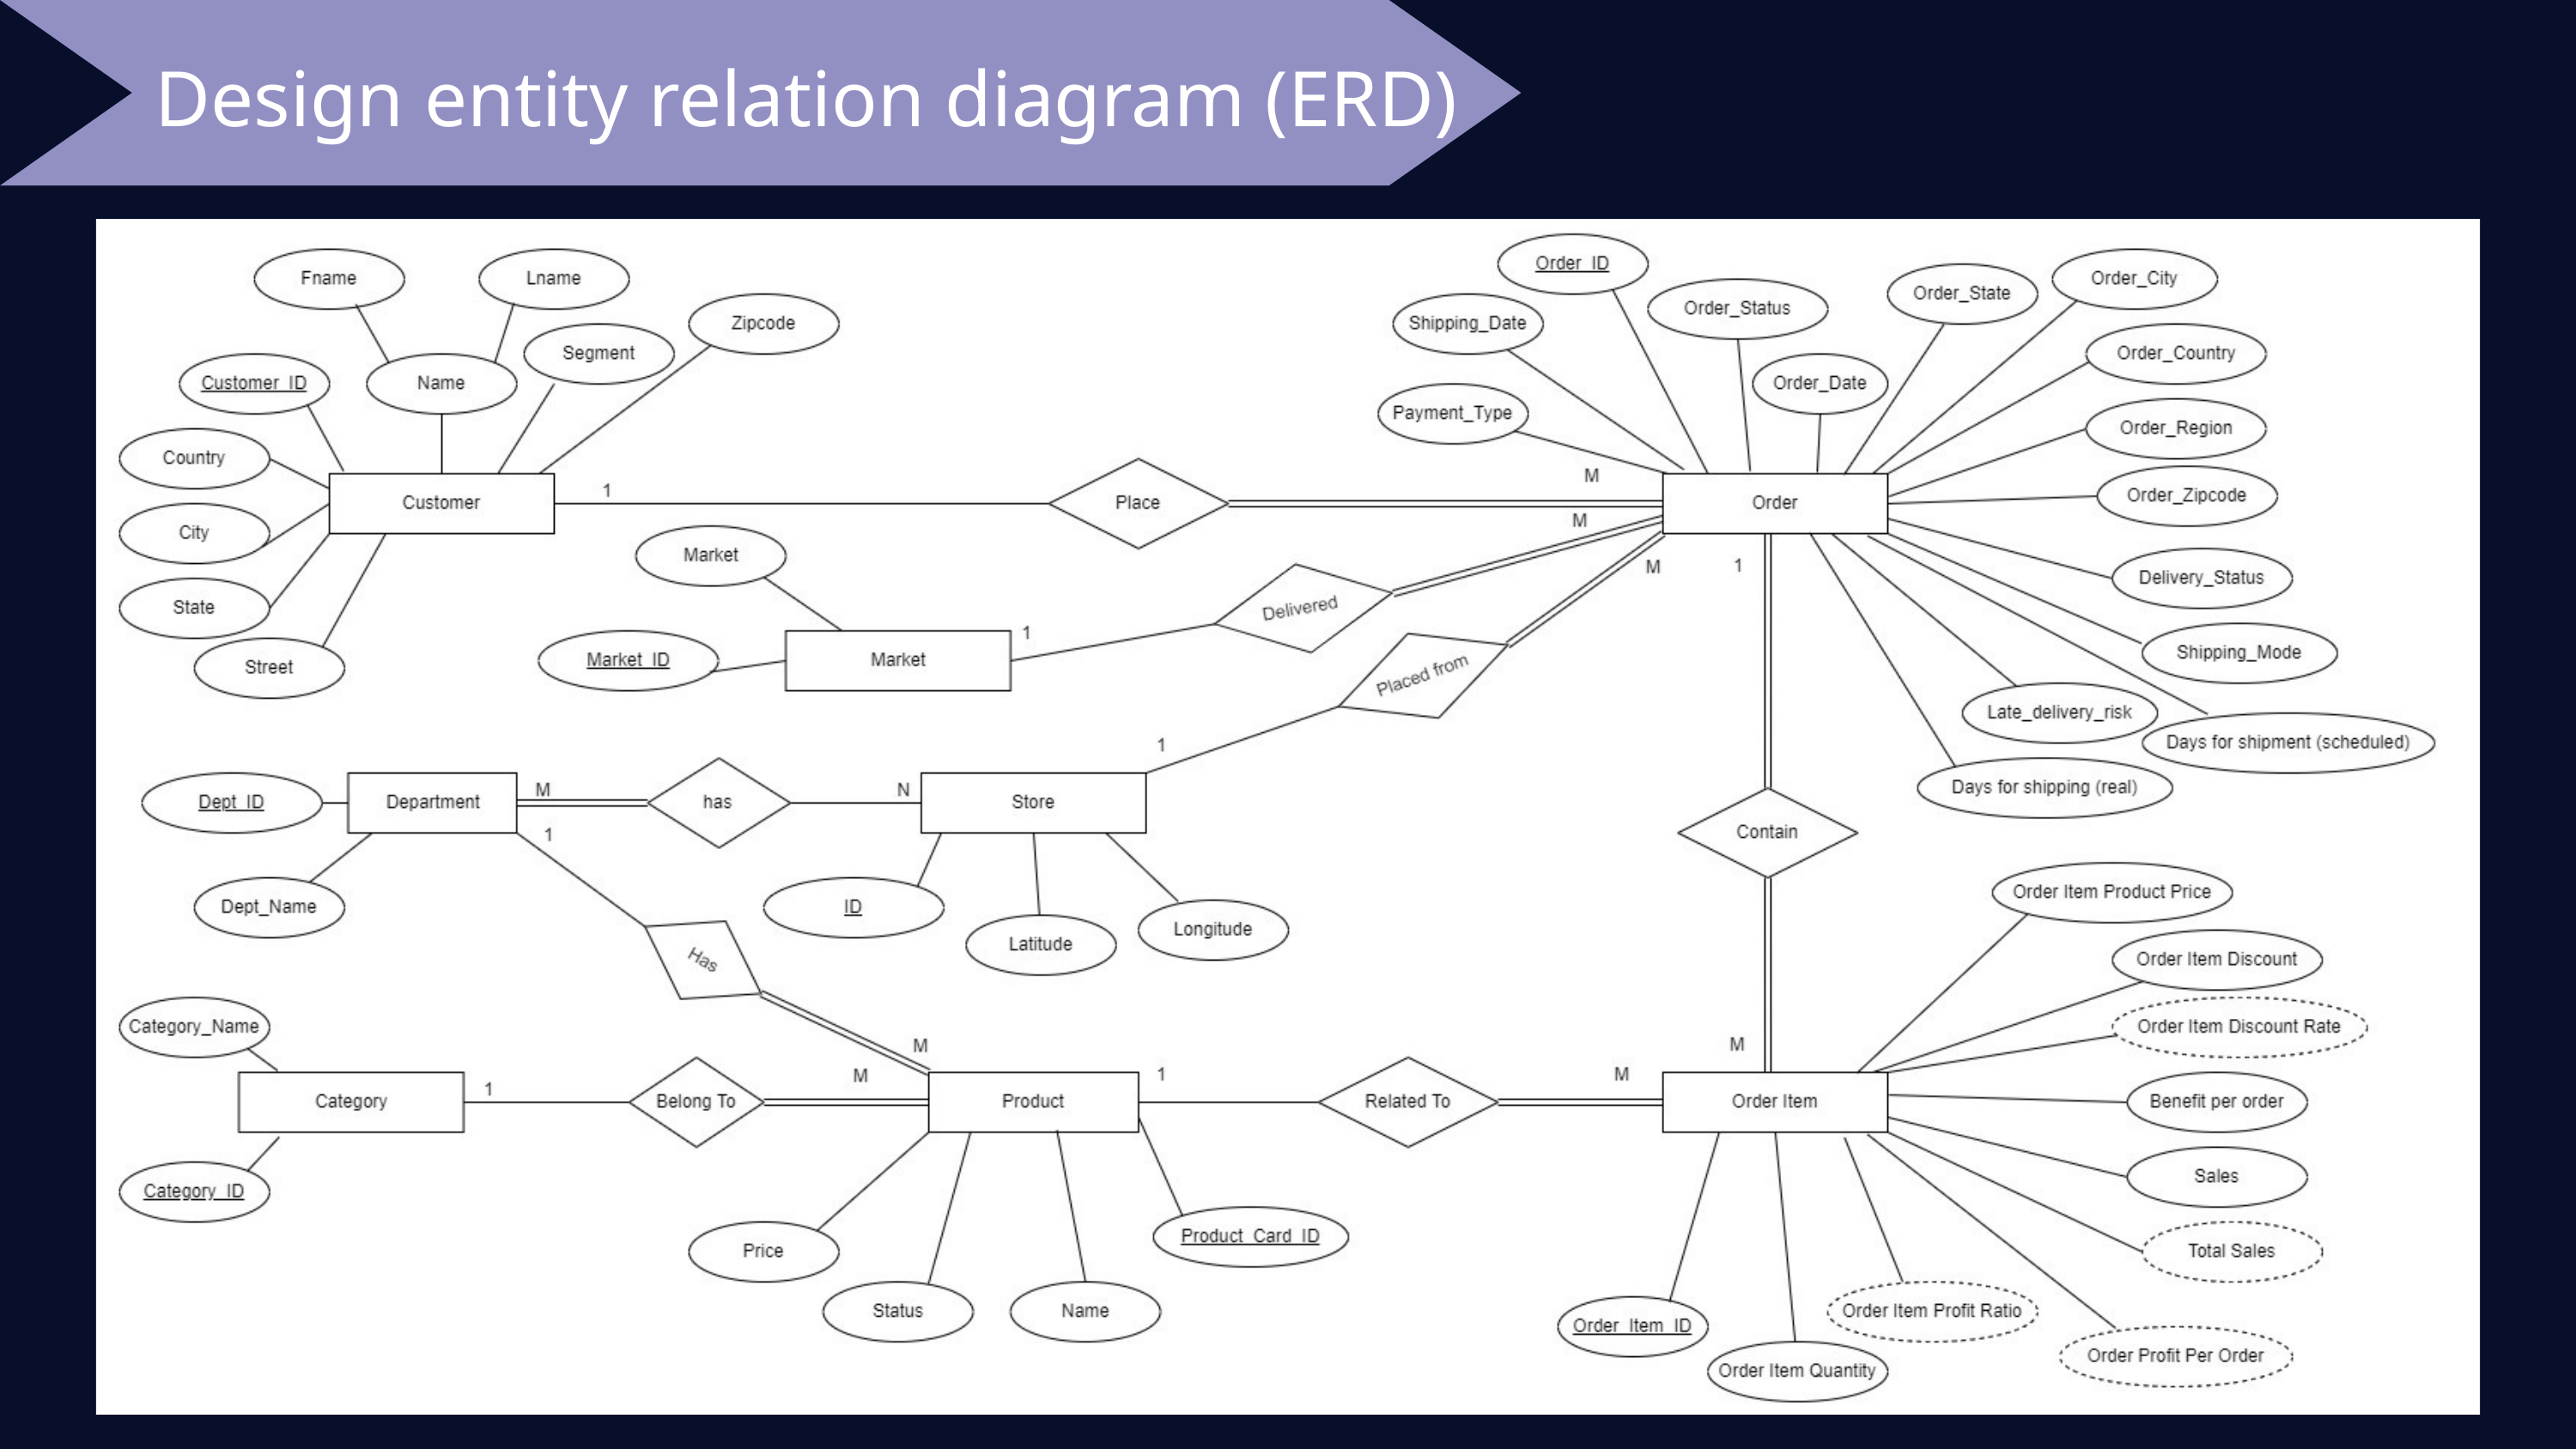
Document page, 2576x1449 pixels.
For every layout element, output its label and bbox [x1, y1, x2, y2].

text_box [95, 219, 2481, 1415]
text_box [0, 0, 1522, 186]
